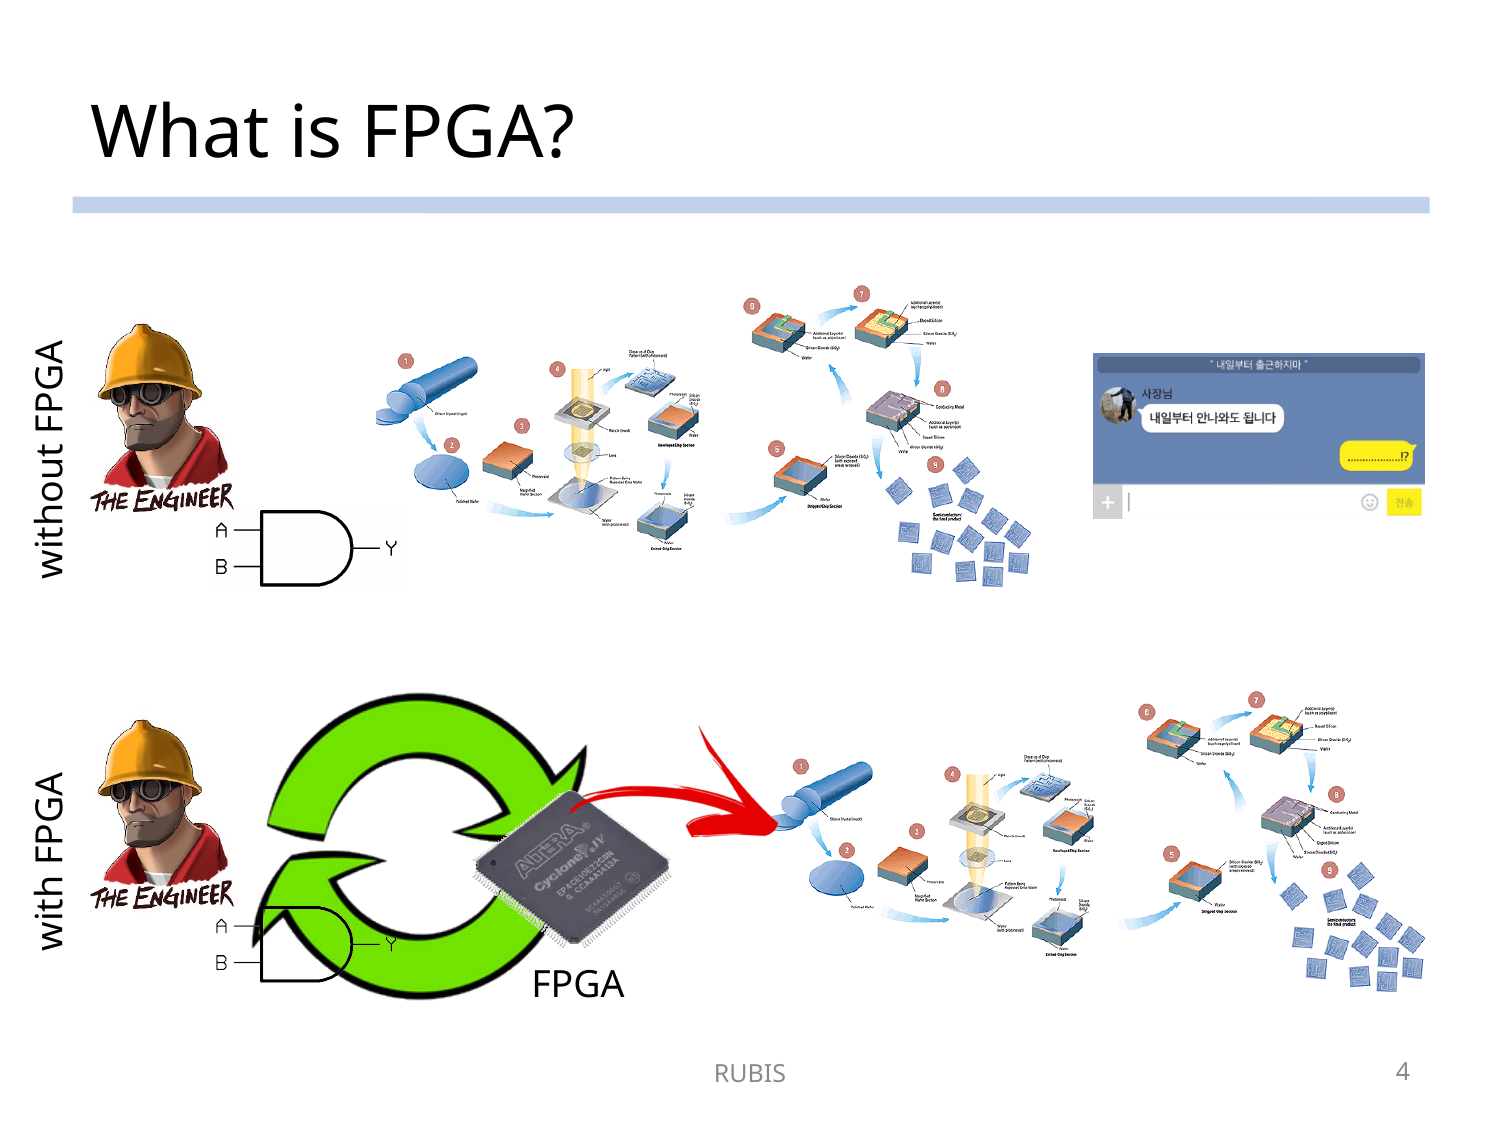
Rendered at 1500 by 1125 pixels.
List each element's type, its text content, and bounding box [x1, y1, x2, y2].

text_box with FPGA [17, 757, 78, 966]
footer RUBIS [512, 1042, 988, 1103]
picture [1092, 352, 1426, 520]
picture [579, 714, 771, 881]
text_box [234, 651, 677, 1043]
text_box without FPGA [17, 325, 78, 595]
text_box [771, 691, 1426, 1004]
title What is FPGA? [75, 45, 1425, 211]
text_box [376, 285, 1031, 599]
picture [88, 314, 404, 591]
slide_number 4 [1074, 1042, 1425, 1103]
picture [88, 710, 404, 988]
